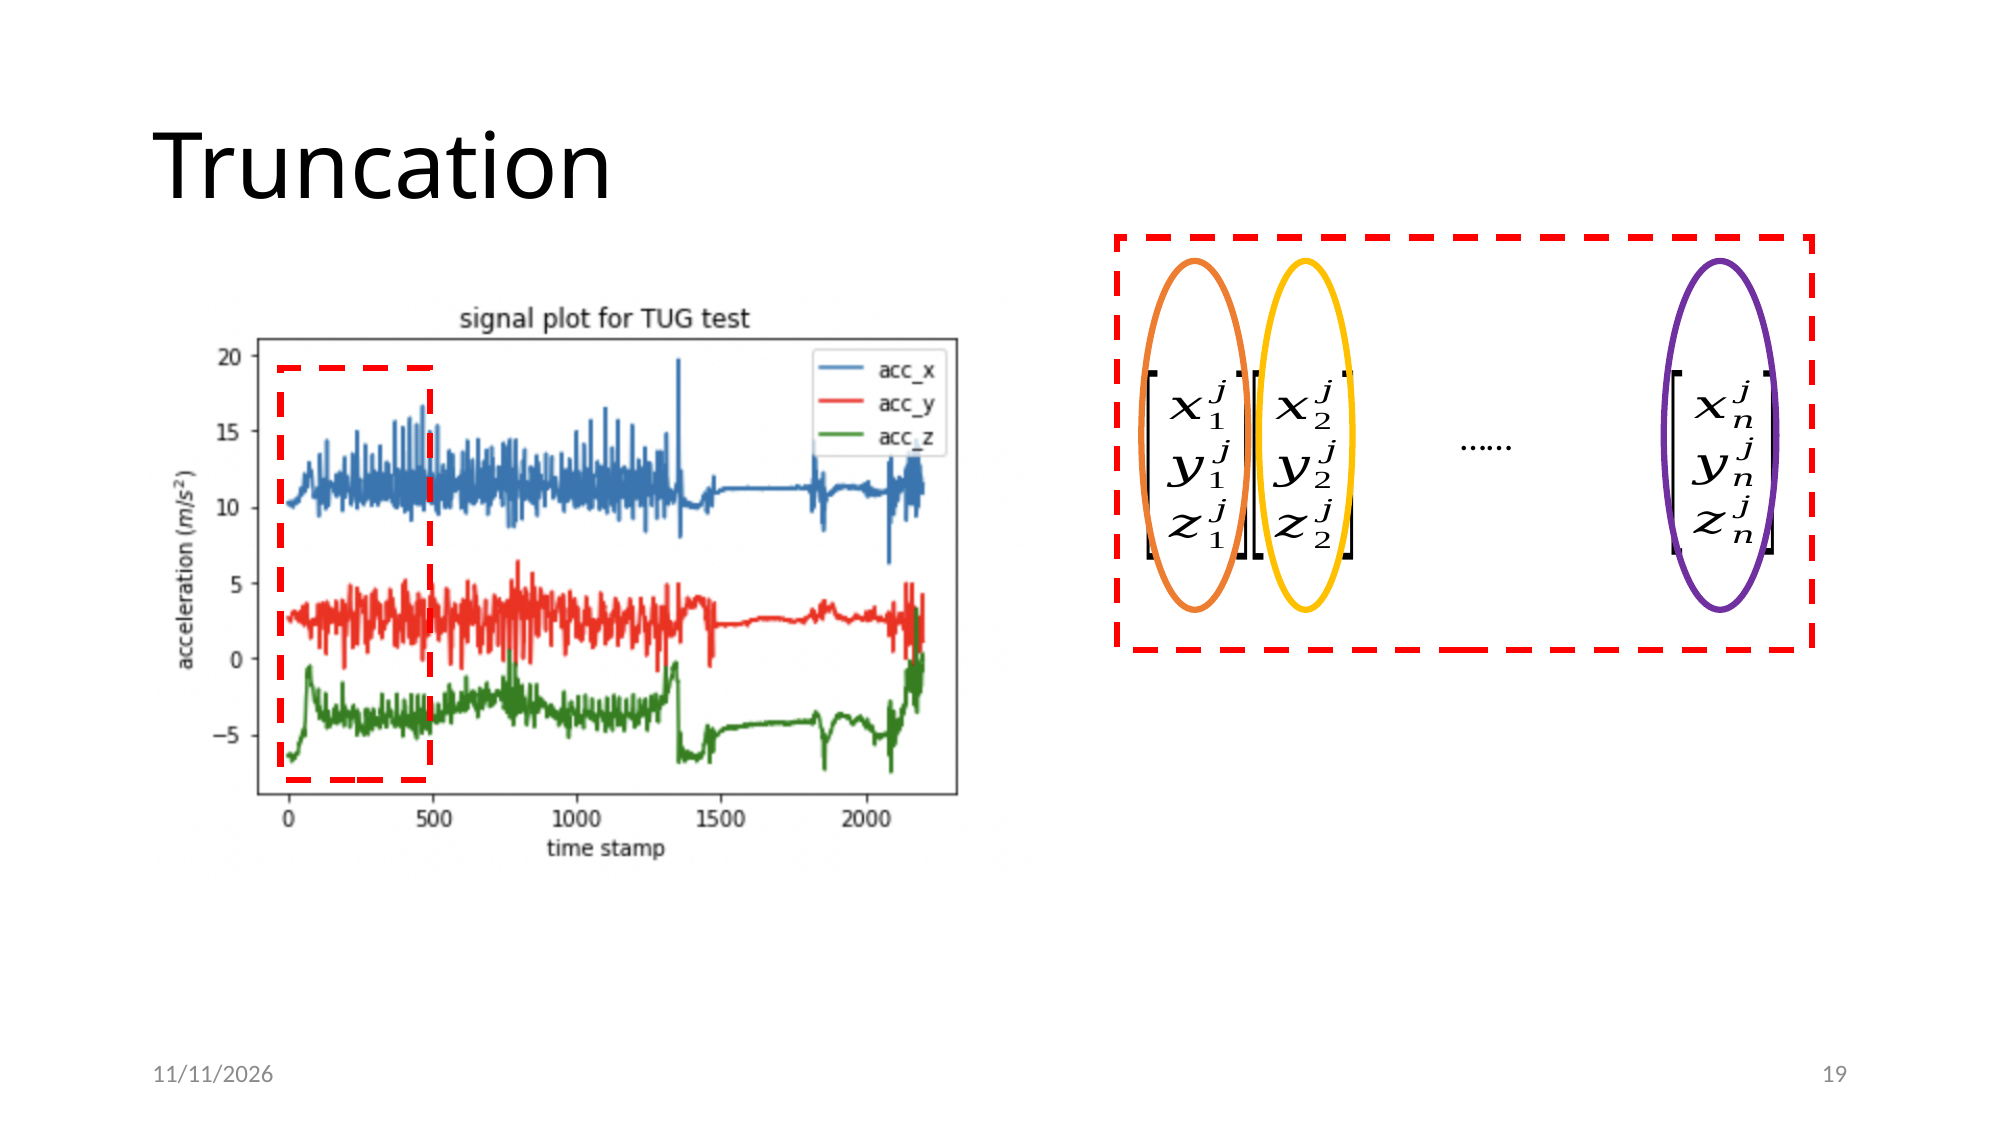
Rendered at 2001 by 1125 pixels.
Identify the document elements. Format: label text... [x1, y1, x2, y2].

text_box [1116, 236, 1813, 651]
slide_number 18 [1412, 1042, 1863, 1103]
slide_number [137, 1042, 588, 1103]
title Truncation [137, 59, 1863, 278]
picture [135, 289, 1032, 880]
